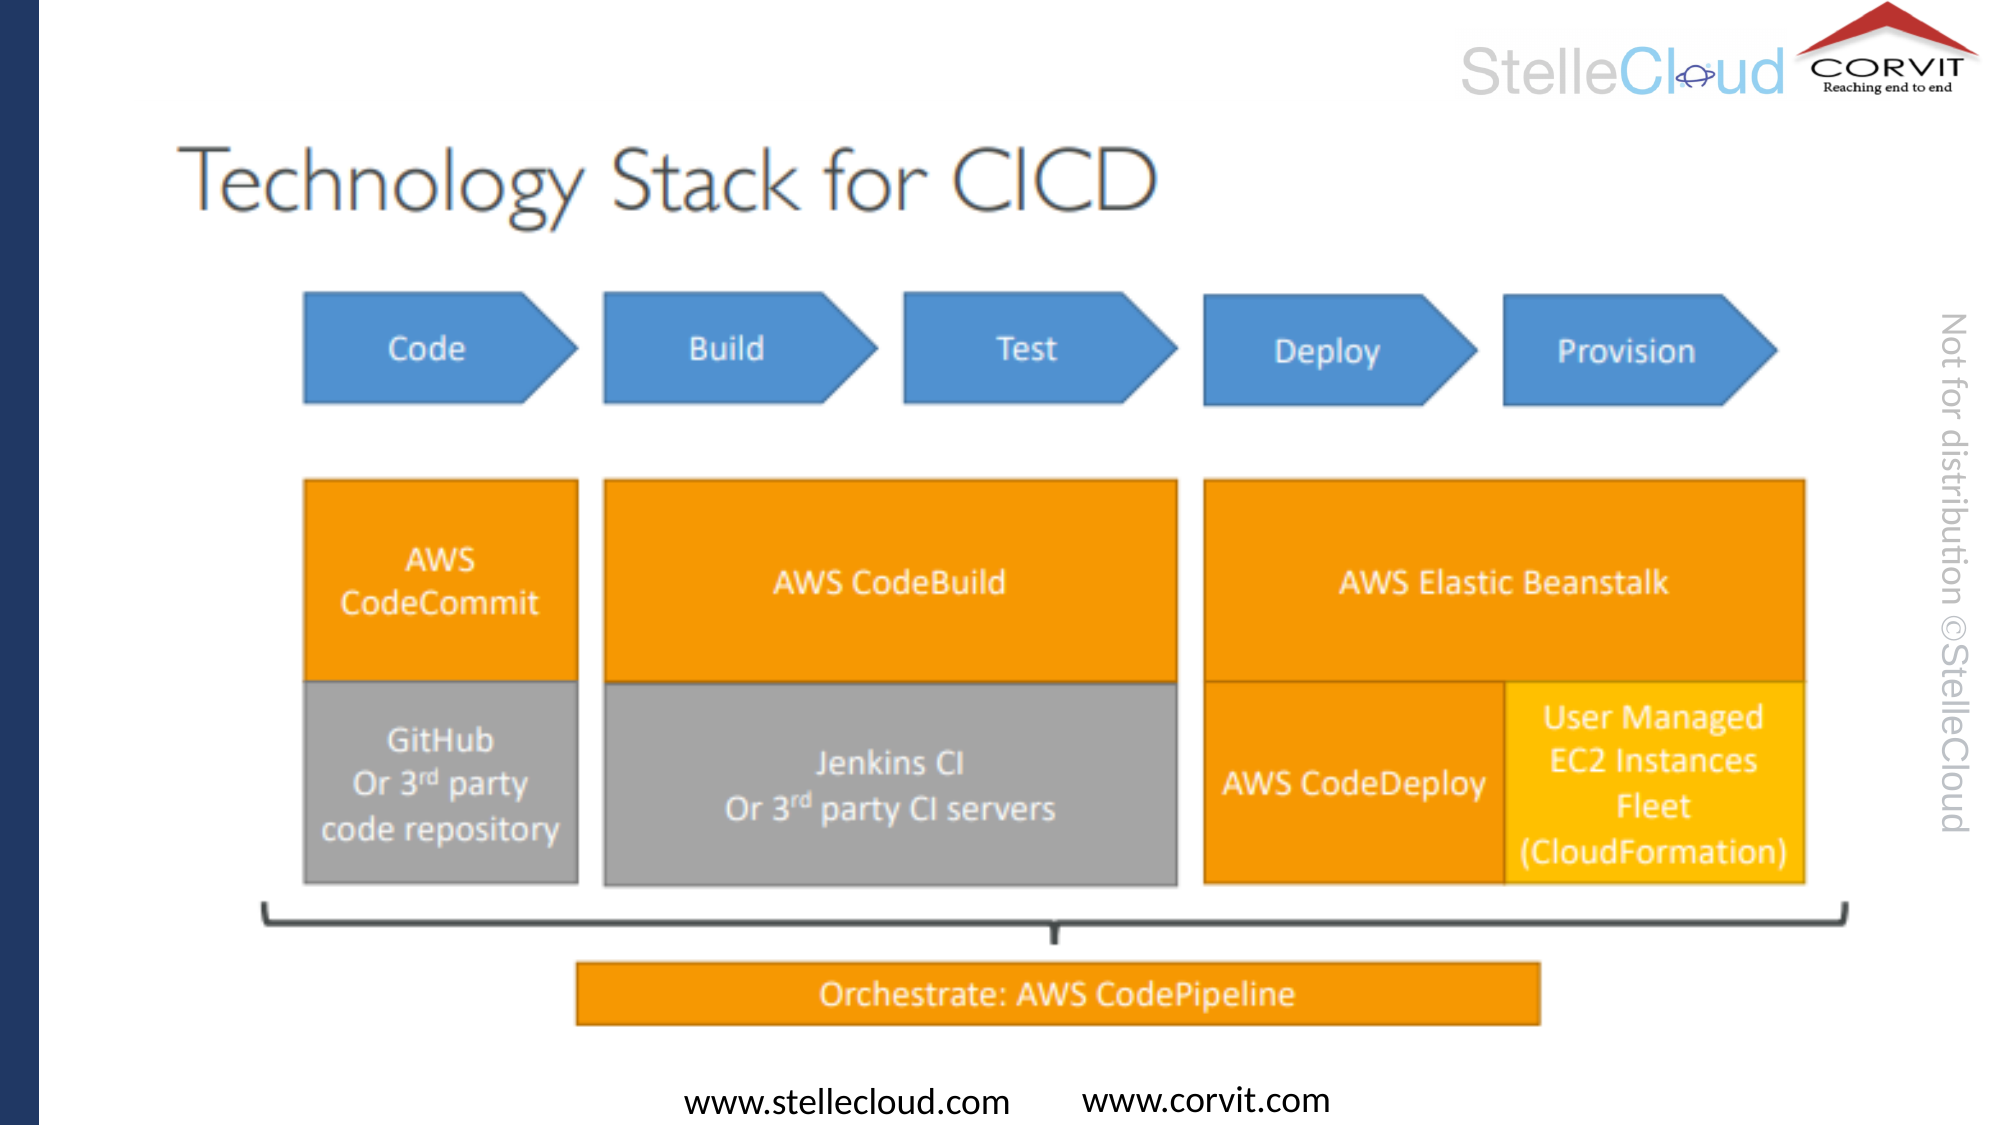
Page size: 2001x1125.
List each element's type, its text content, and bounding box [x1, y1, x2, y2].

text_box Not for distribution ⒸStelleCloud [1927, 297, 1988, 1125]
text_box www.corvit.com [1067, 1067, 1347, 1125]
picture [134, 0, 1988, 1042]
text_box www.stellecloud.com [669, 1069, 1027, 1125]
